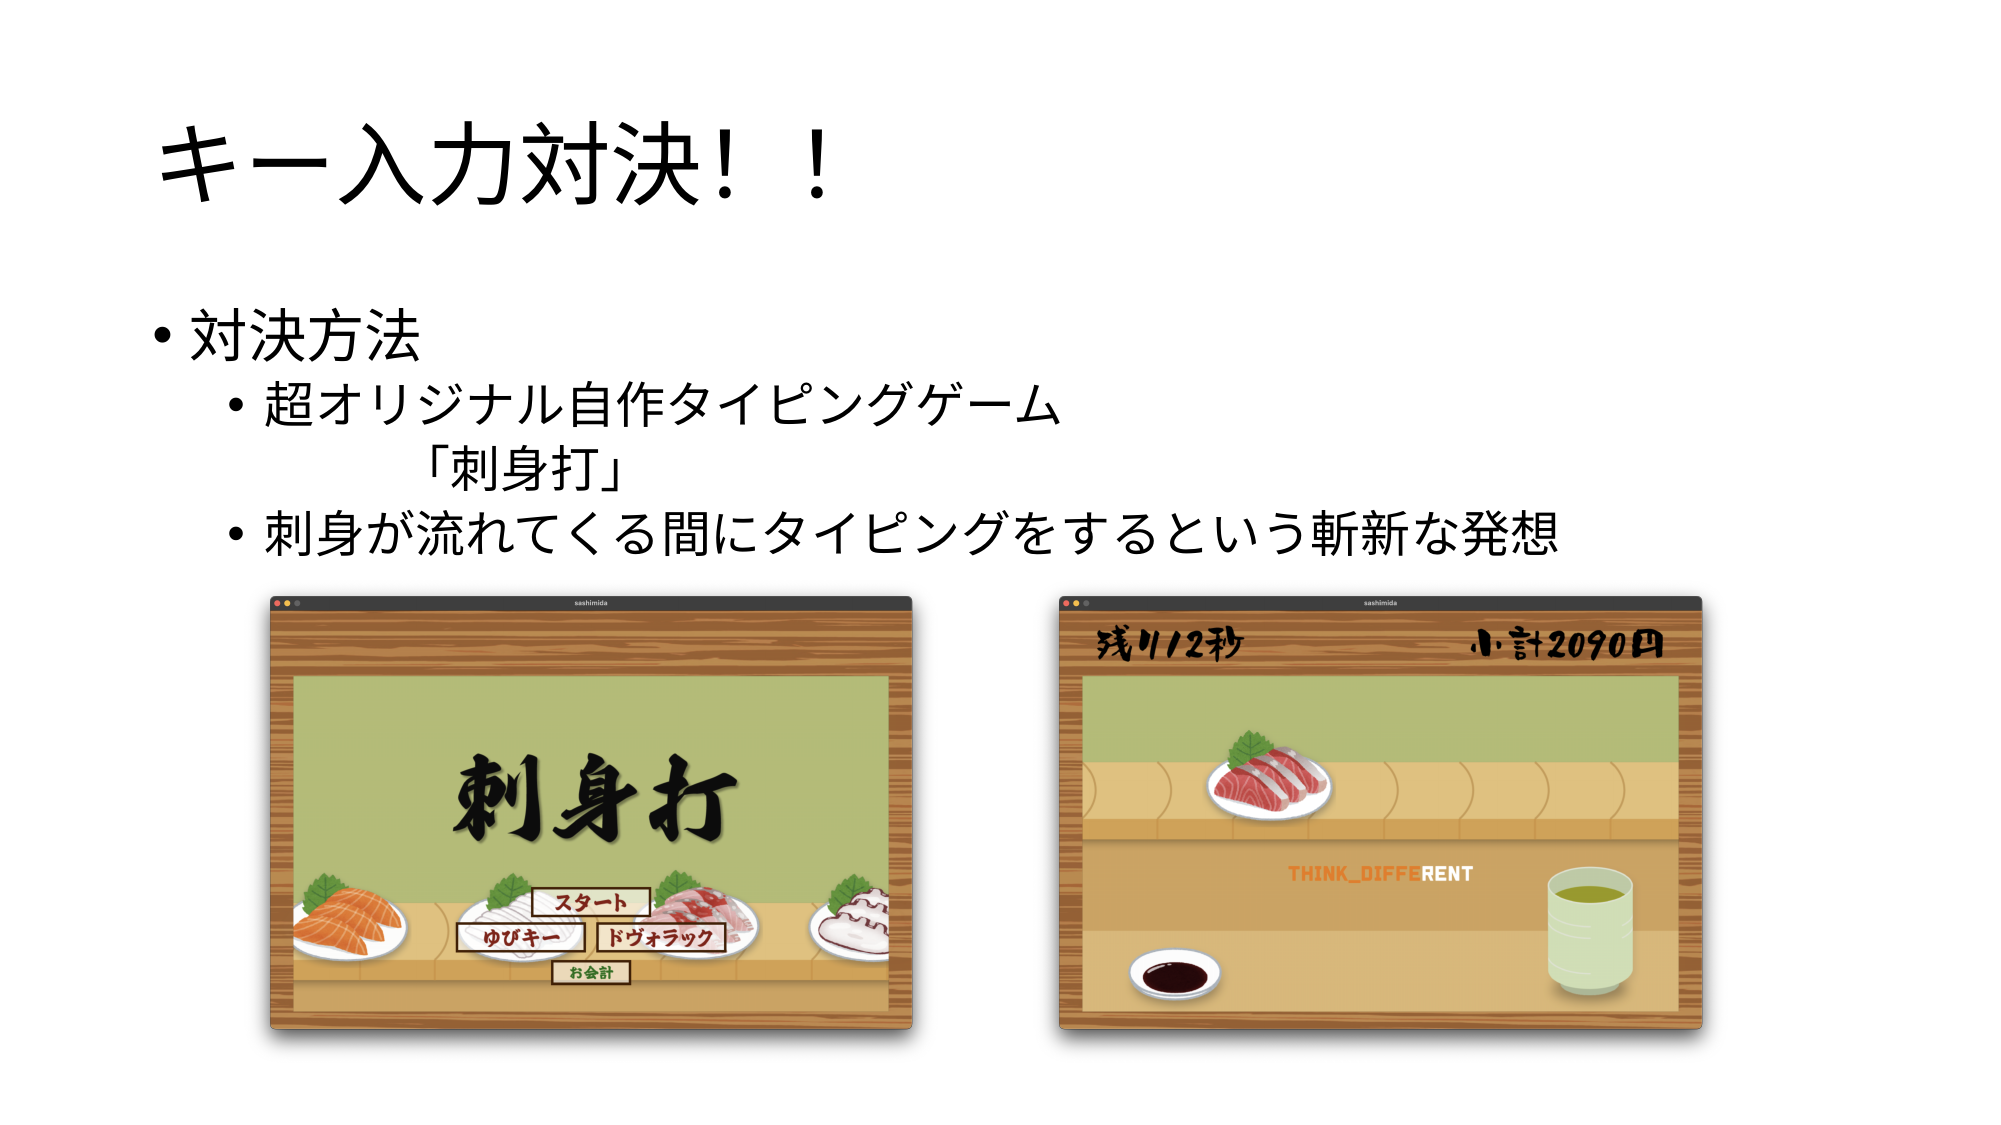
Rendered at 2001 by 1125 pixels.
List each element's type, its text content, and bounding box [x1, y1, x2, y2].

picture [241, 577, 941, 1066]
list 対決方法 超オリジナル自作タイピングゲーム 「刺身打」 刺身が流れてくる間にタイピングをするという斬新な発想 [137, 299, 1863, 1014]
picture [1031, 577, 1731, 1066]
title キー入力対決！！ [137, 59, 1863, 278]
